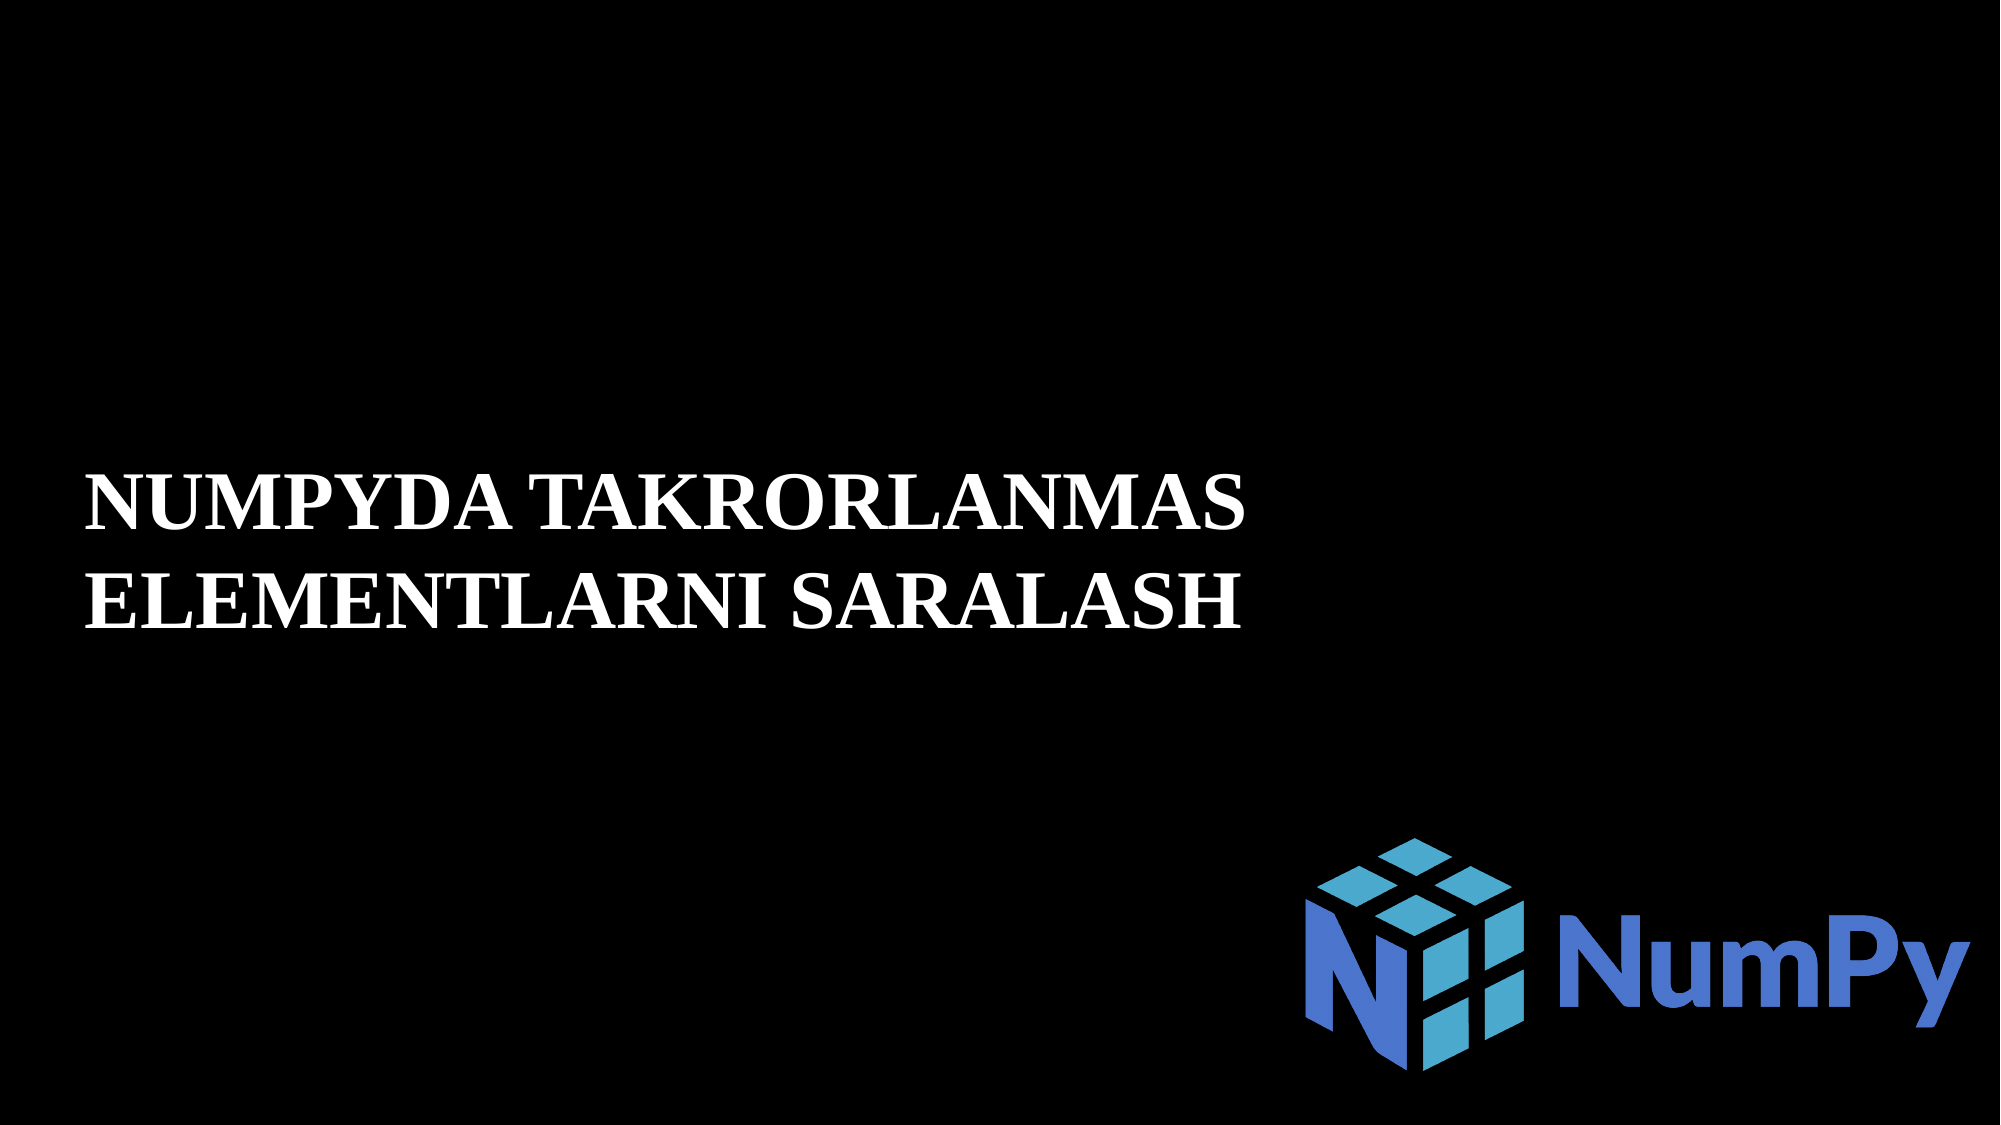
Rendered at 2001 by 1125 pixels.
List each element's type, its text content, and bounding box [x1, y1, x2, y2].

picture [1259, 784, 2000, 1125]
text_box NUMPYDA TAKRORLANMAS ELEMENTLARNI SARALASH [69, 438, 1417, 654]
